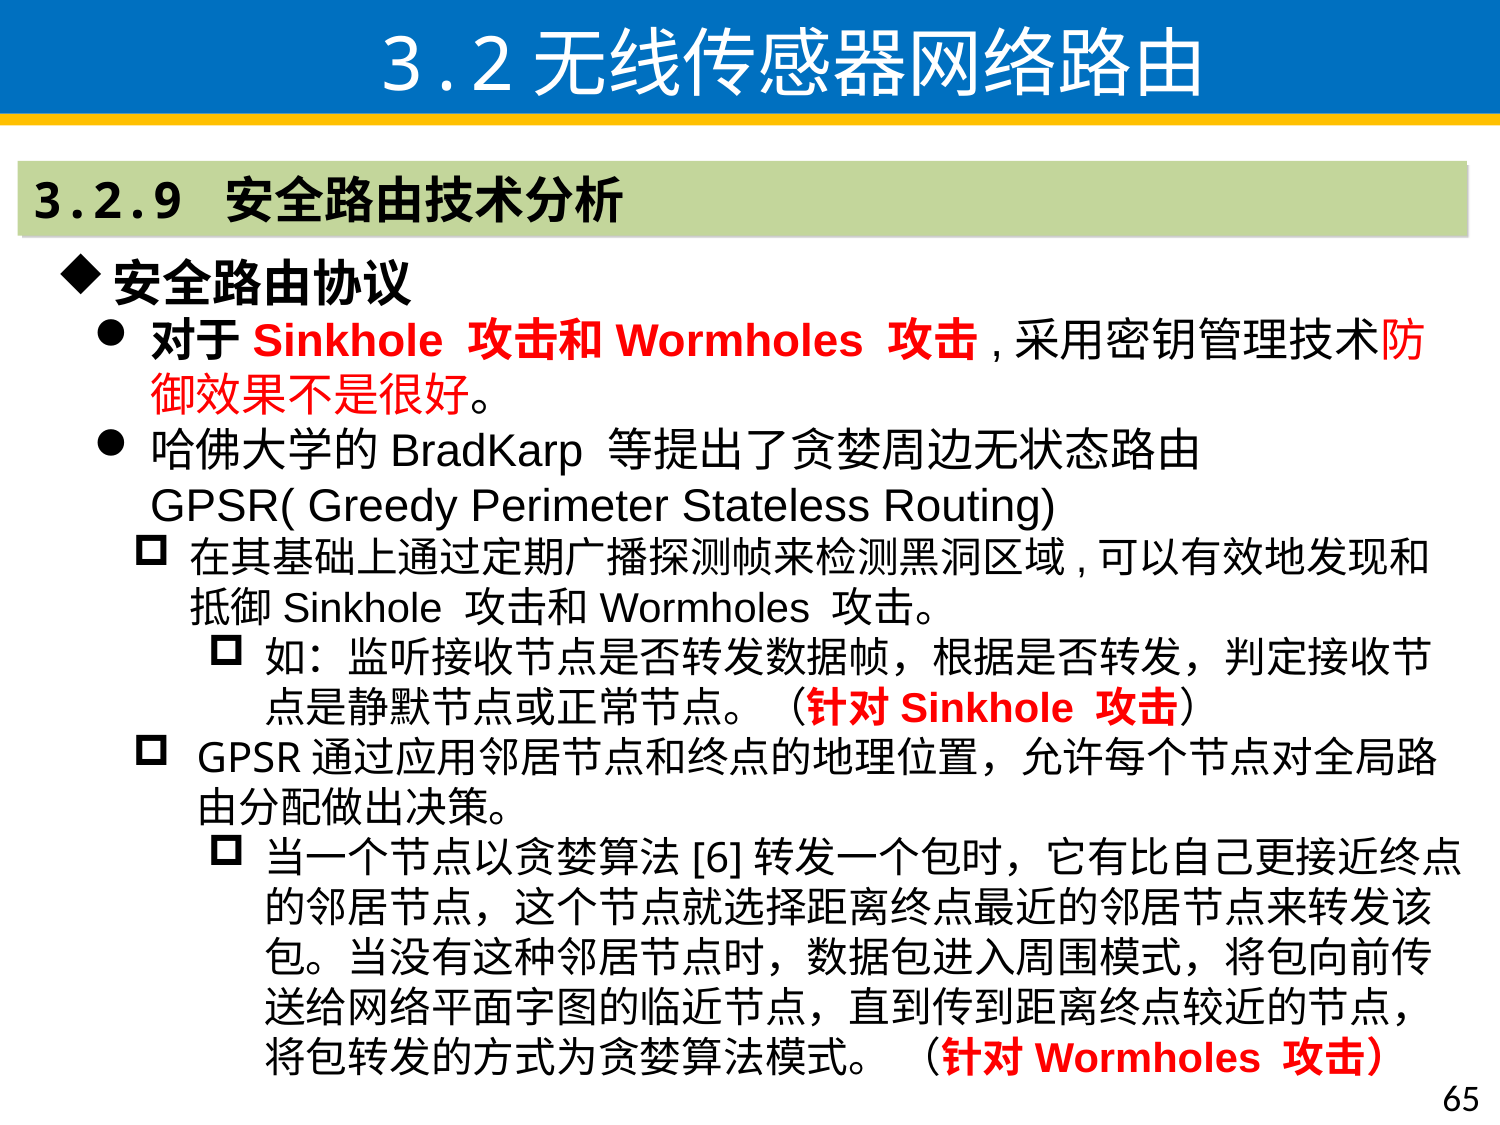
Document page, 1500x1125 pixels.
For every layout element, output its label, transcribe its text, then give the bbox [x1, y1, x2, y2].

title 3.2无线传感器网络路由 [0, 0, 1500, 114]
text_box 3.2.9 安全路由技术分析 [17, 160, 1467, 236]
text_box 安全路由协议 对于Sinkhole 攻击和Wormholes 攻击,采用密钥管理技术防御效果不是很好。 哈佛大学的BradKarp 等提出了贪婪周边无状态路由GPSR( Greedy Perimeter Stateless Routing) 在其基础上通过定期广播探测帧来检测黑洞区域,可以有效地发现和抵御Sinkhole 攻击和Wormholes 攻击。 如：监听接收节点是否转发数据帧，根据是否转发，判定接收节点是静默节点或正常节点。（针对Sinkhole 攻击） GPSR通过应用邻居节点和终点的地理位置，允许每个节点对全局路由分配做出决策。 当一个节点以贪婪算法[6]转发一个包时，它有比自己更接近终点的邻居节点，这个节点就选择距离终点最近的邻居节点来转发该包。当没有这种邻居节点时，数据包进入周围模式，将包向前传送给网络平面字图的临近节点，直到传到距离终点较近的节点，将包转发的方式为贪婪算法模式。 （针对Wormholes 攻击） [41, 243, 1483, 1089]
text_box 65 [1427, 1066, 1499, 1125]
